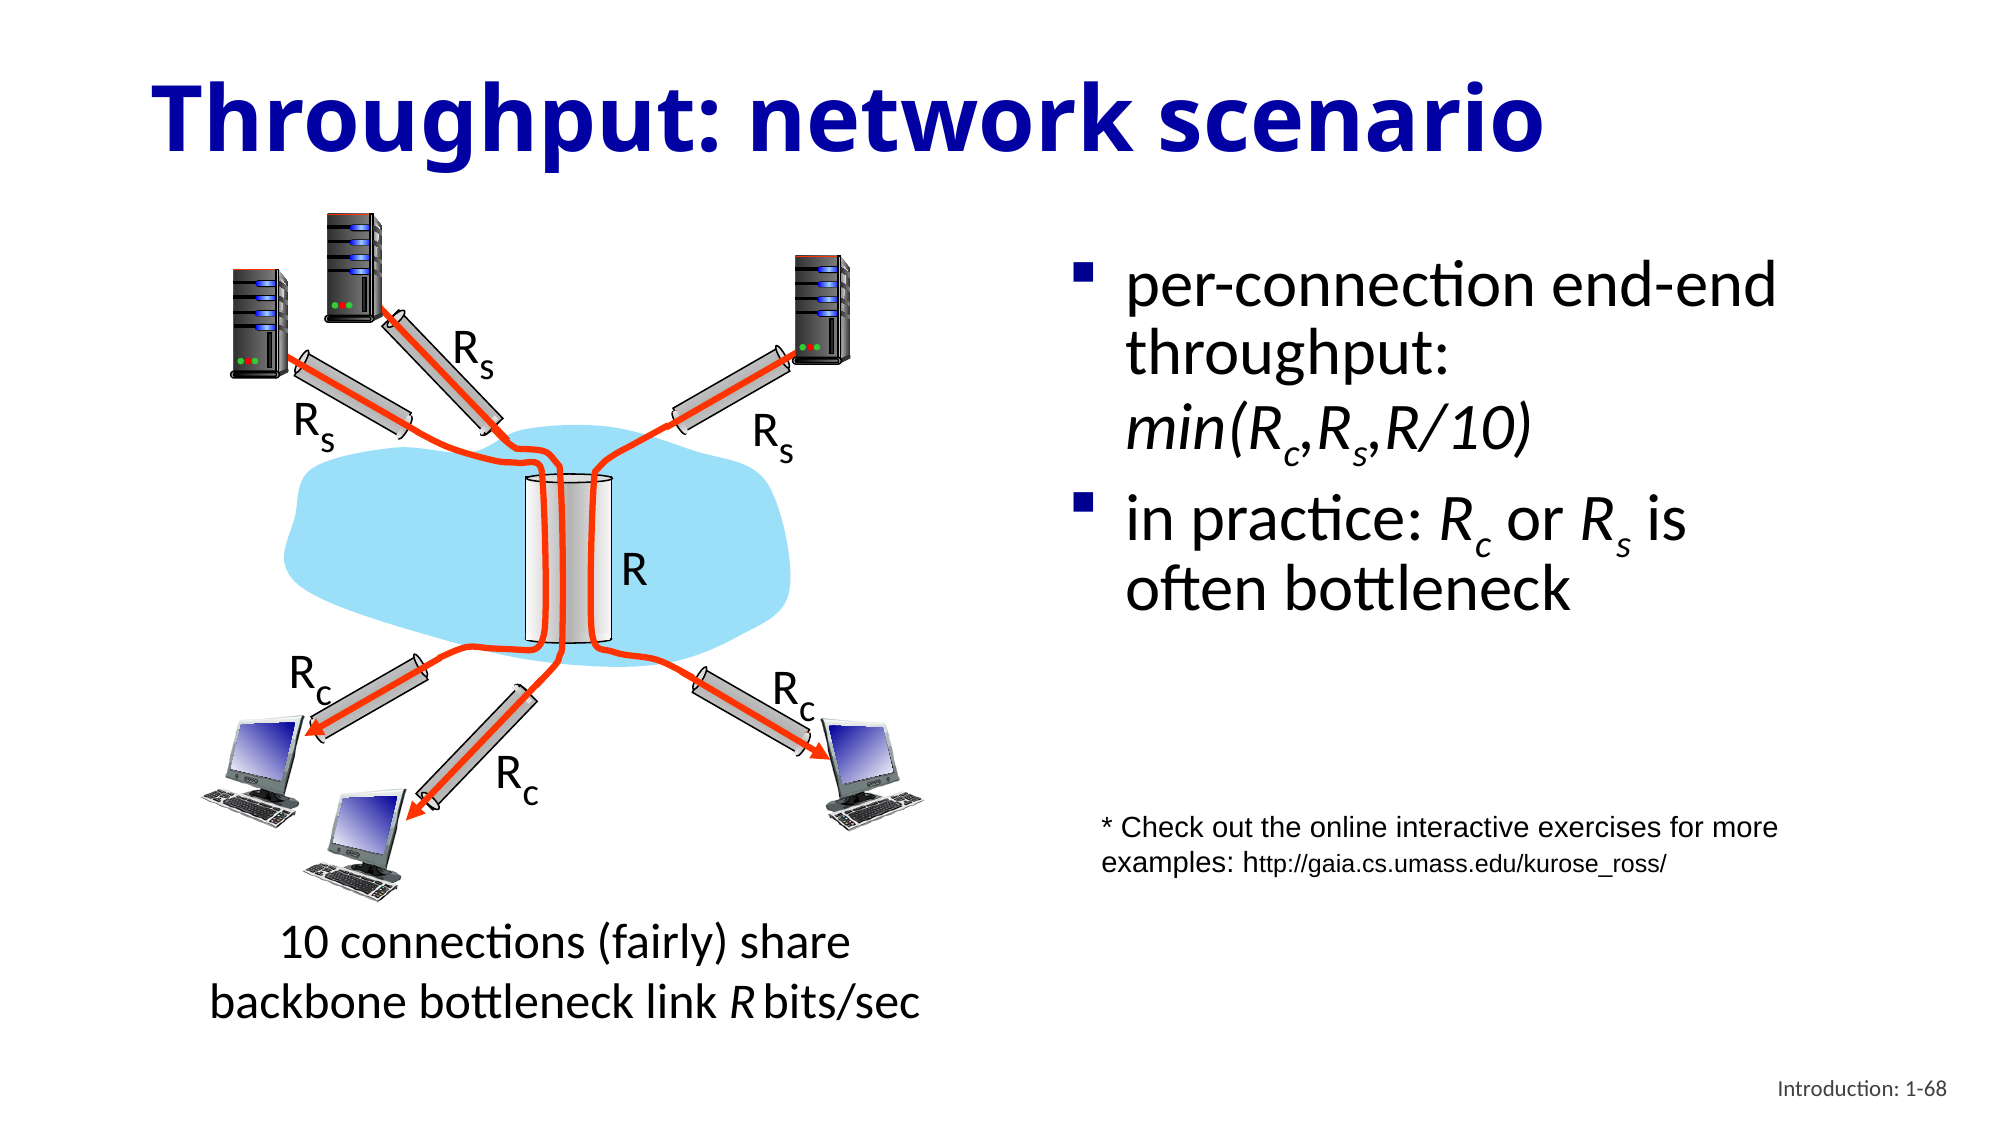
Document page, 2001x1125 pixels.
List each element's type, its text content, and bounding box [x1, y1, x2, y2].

title Throughput: network scenario [135, 47, 1861, 195]
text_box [174, 213, 955, 1038]
slide_number Introduction: 1-68 [1512, 1056, 1963, 1117]
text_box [1053, 244, 1826, 920]
